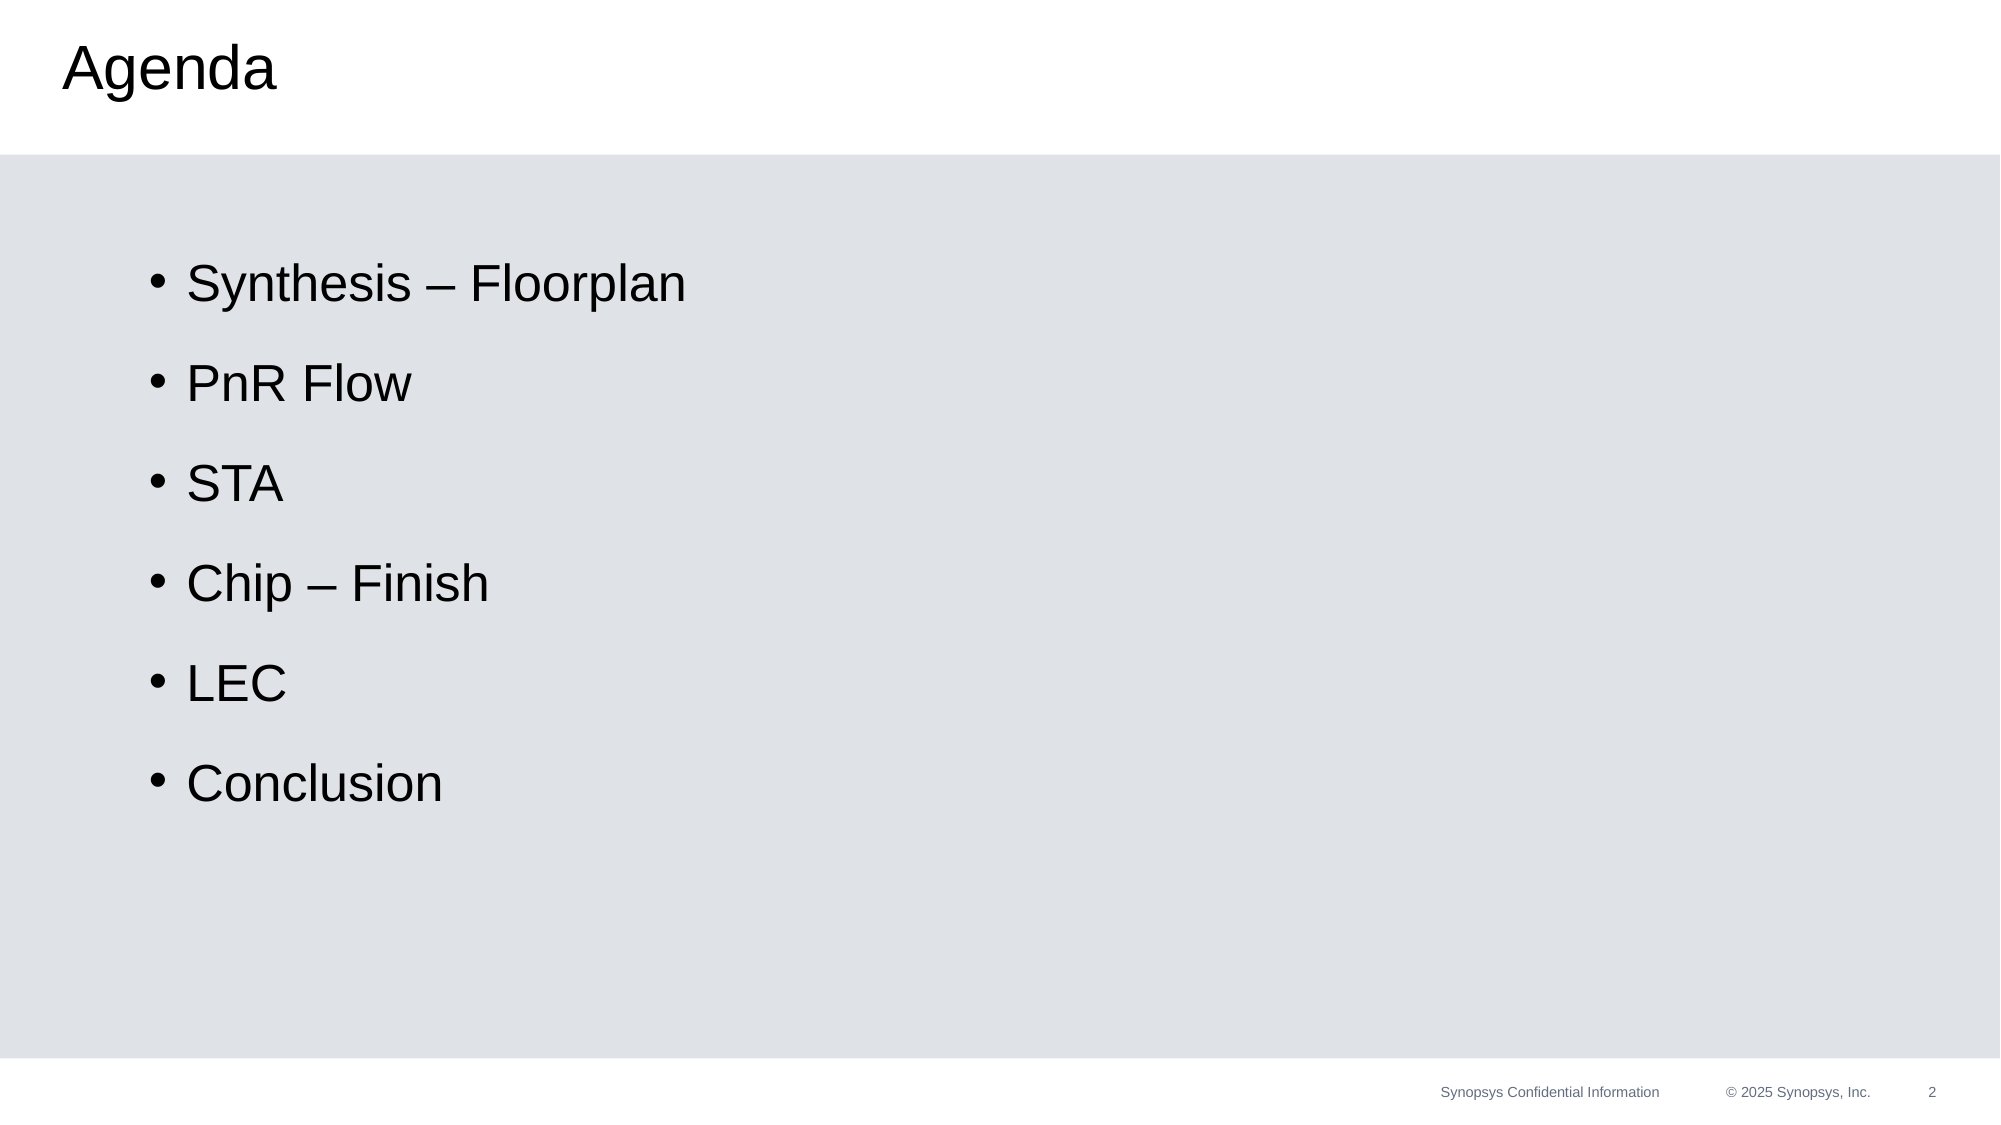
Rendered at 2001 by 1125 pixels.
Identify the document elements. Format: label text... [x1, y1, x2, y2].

footer Synopsys Confidential Information [1180, 1073, 1660, 1109]
list Synthesis – Floorplan PnR Flow STA Chip – Finish LEC Conclusion [148, 248, 1938, 1060]
title Agenda [62, 27, 1938, 103]
